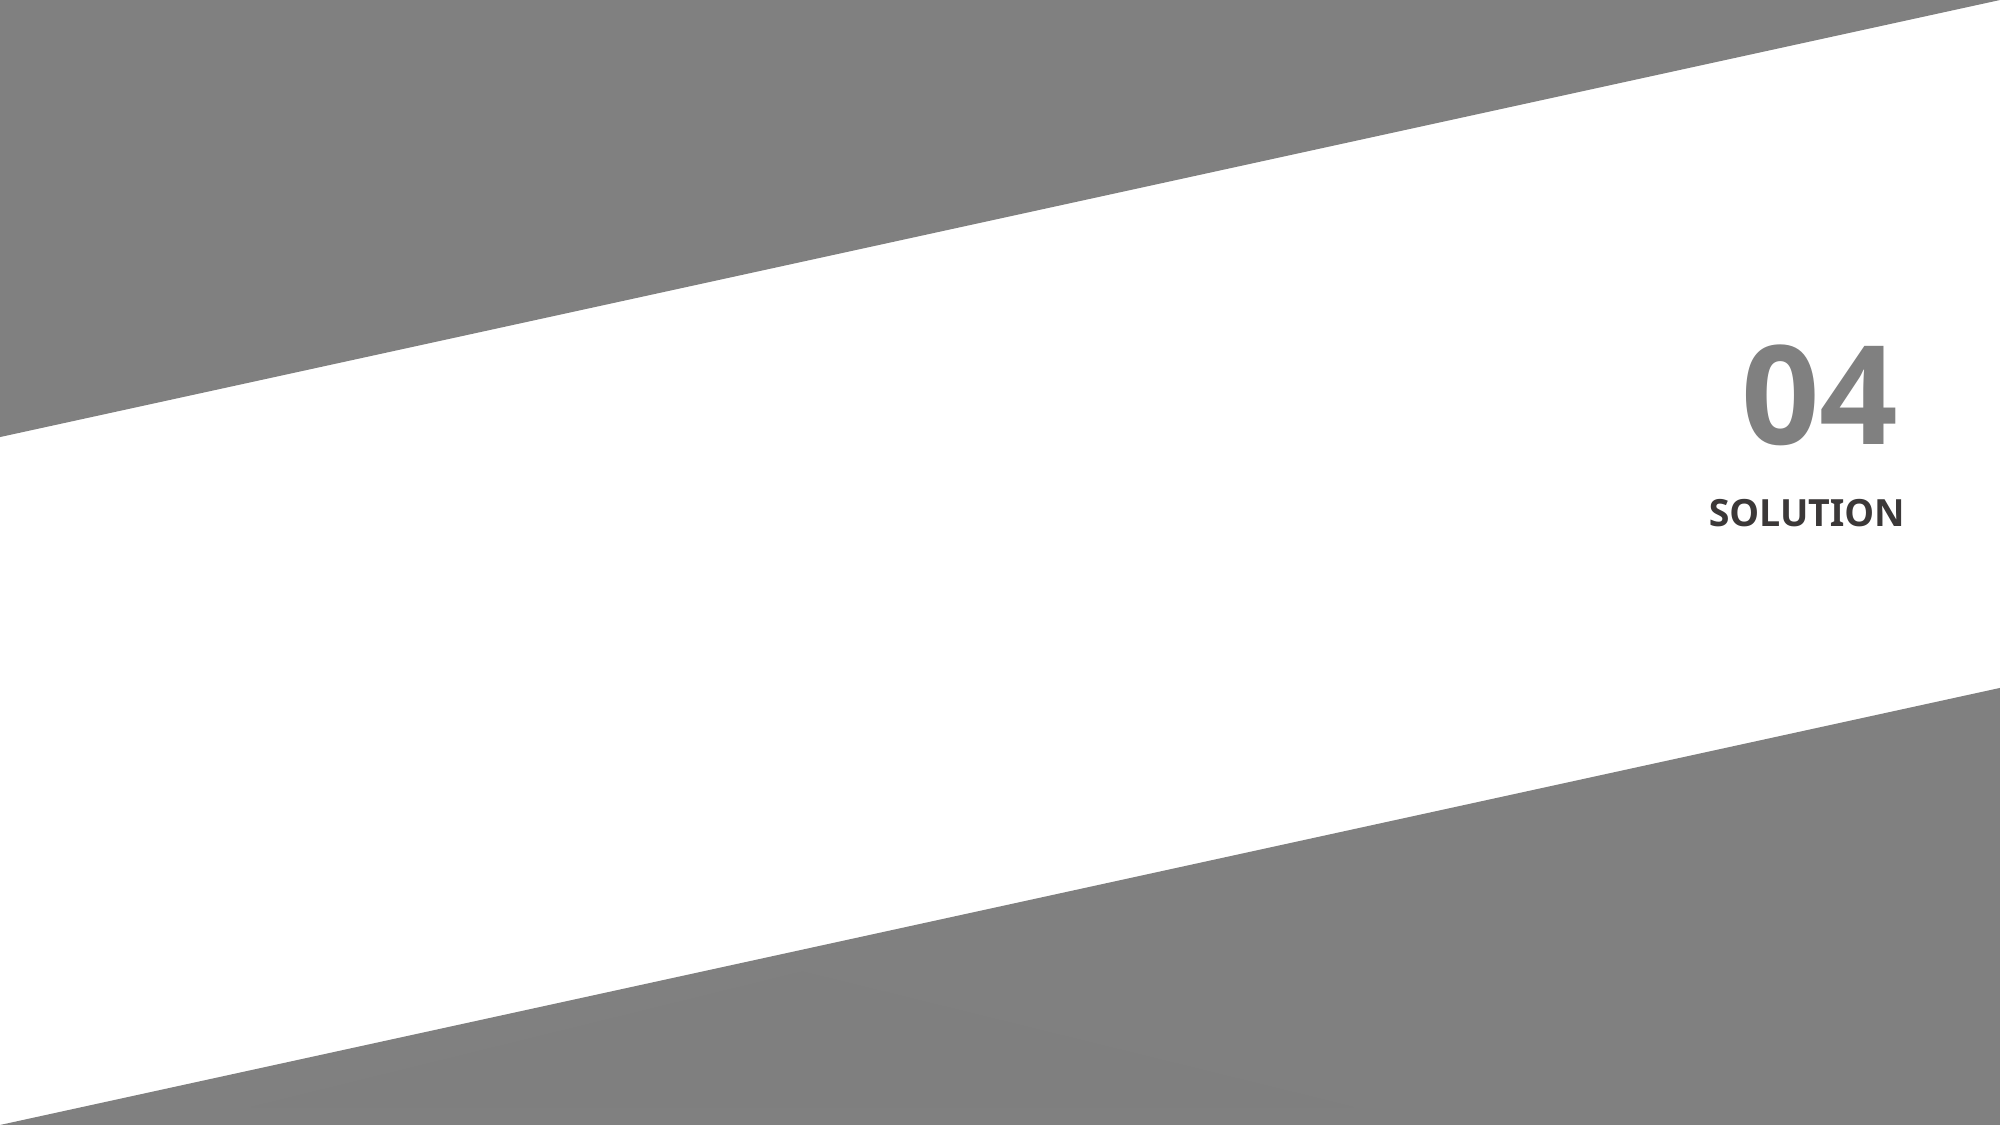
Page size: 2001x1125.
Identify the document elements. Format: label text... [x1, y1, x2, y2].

text_box [0, 0, 2000, 439]
text_box [251, 970, 1354, 1109]
text_box 04 [1726, 299, 1939, 480]
text_box [0, 686, 2000, 1125]
text_box SOLUTION [1693, 481, 1939, 542]
